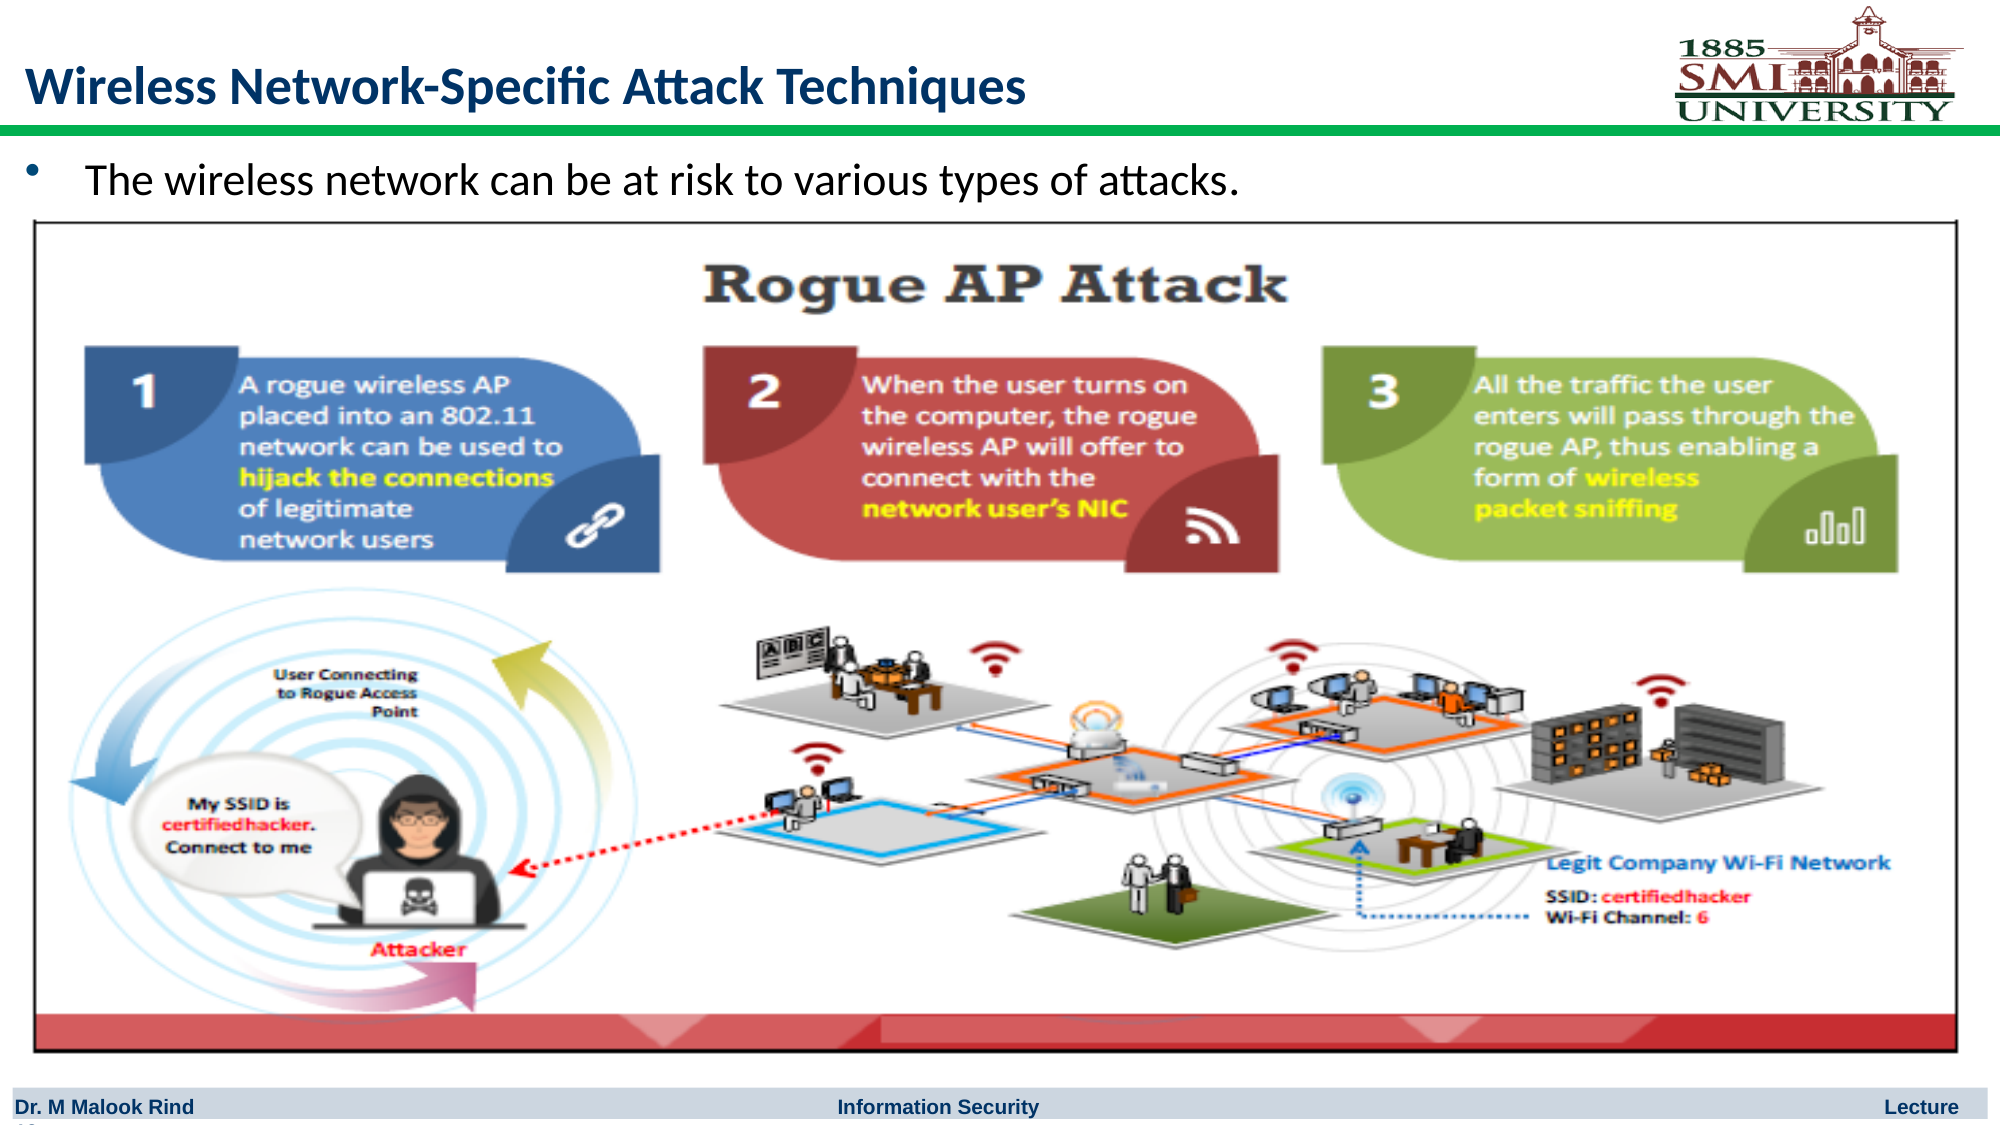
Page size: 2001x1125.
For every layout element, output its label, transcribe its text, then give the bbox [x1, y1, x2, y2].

text_box The wireless network can be at risk to various types of attacks. [24, 145, 1963, 205]
text_box [12, 1087, 1988, 1091]
text_box [0, 125, 2000, 136]
text_box Dr. M Malook Rind Information Security Lecture 12 [12, 1091, 1988, 1125]
picture [17, 214, 1976, 1064]
picture [1674, 6, 1995, 126]
title Wireless Network-Specific Attack Techniques [24, 50, 1328, 116]
